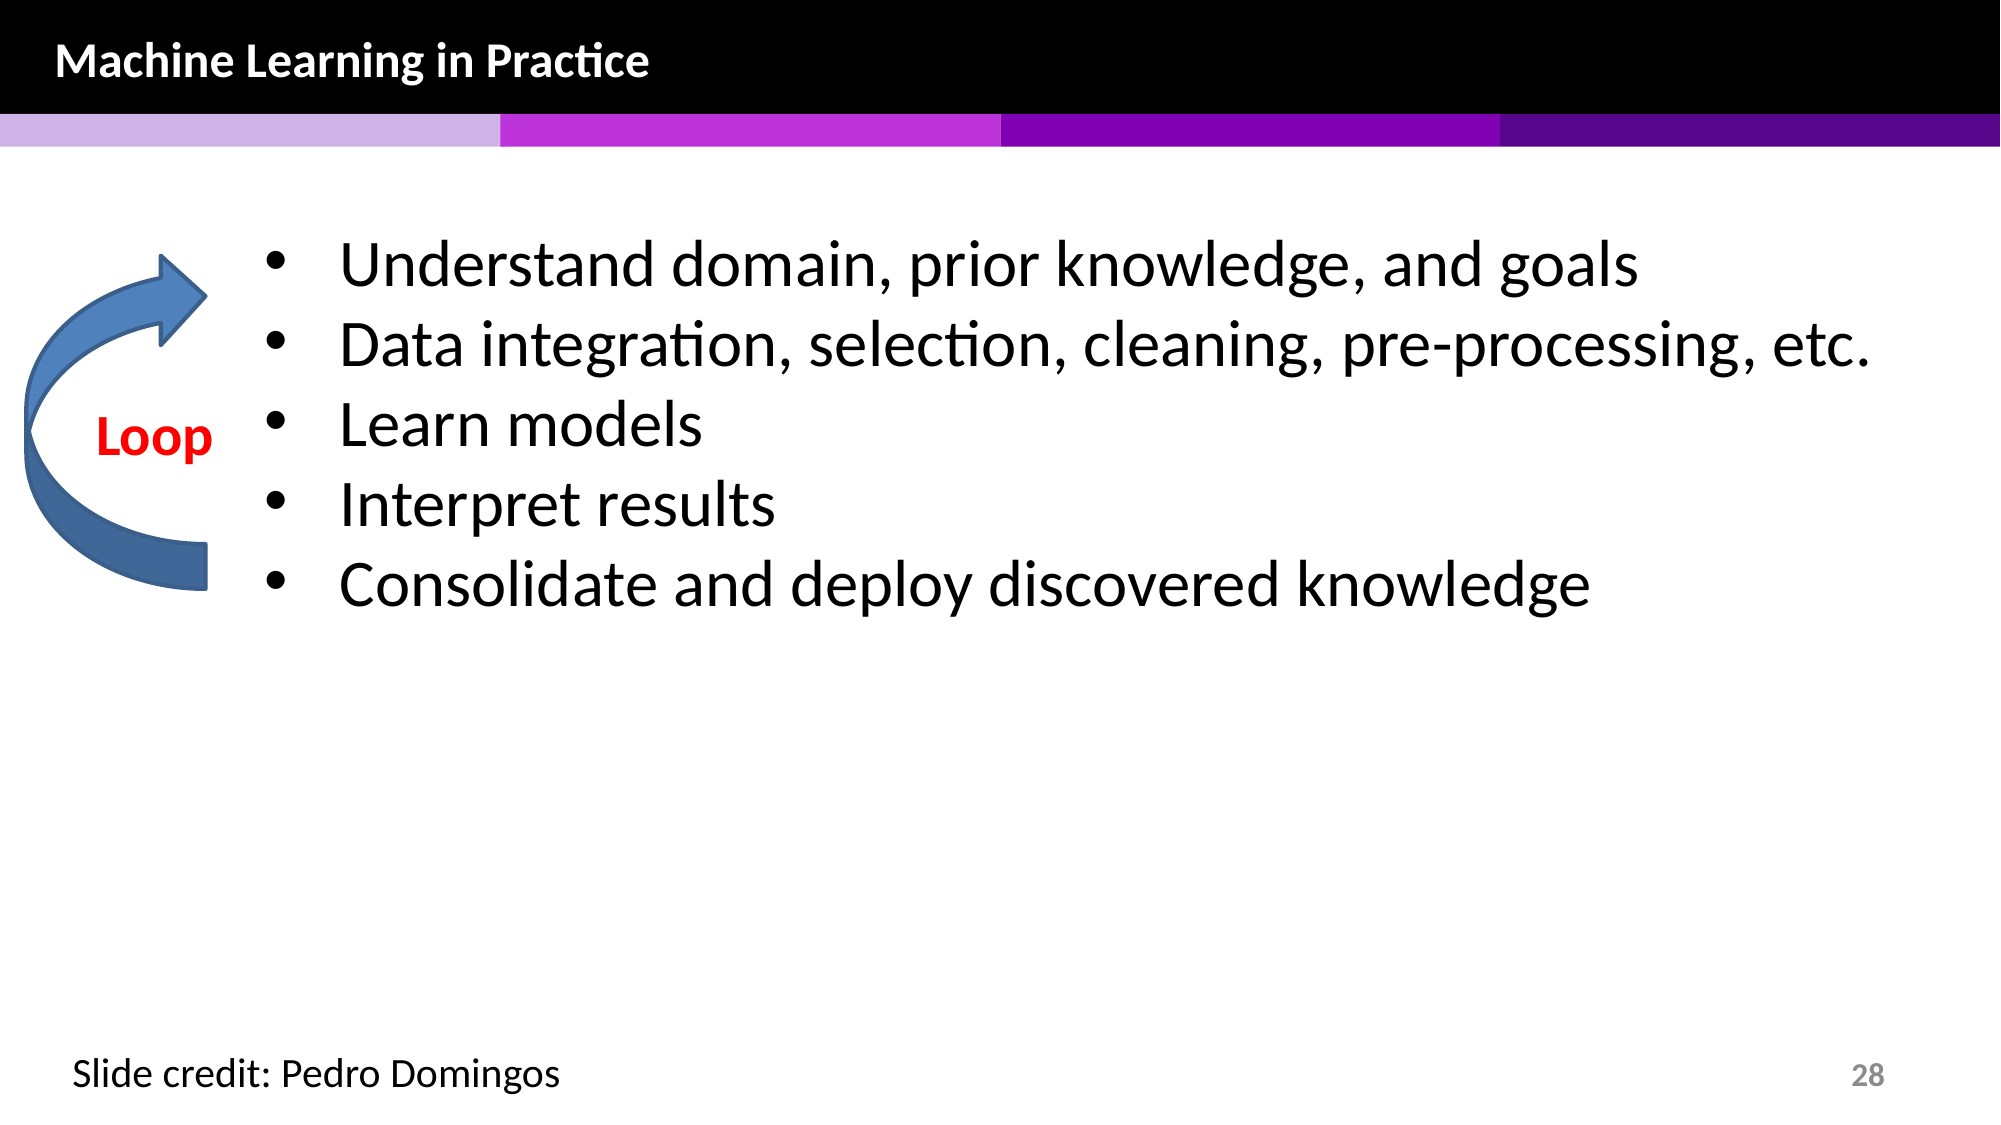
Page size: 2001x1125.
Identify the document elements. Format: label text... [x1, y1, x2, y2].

text_box Understand domain, prior knowledge, and goals Data integration, selection, cleaning, pre-processing, etc. Learn models Interpret results Consolidate and deploy discovered knowledge [249, 212, 1937, 627]
list Machine Learning in Practice [39, 1, 1964, 114]
text_box [24, 253, 208, 591]
text_box Loop [81, 389, 1693, 451]
text_box Slide credit: Pedro Domingos [57, 1038, 1670, 1101]
